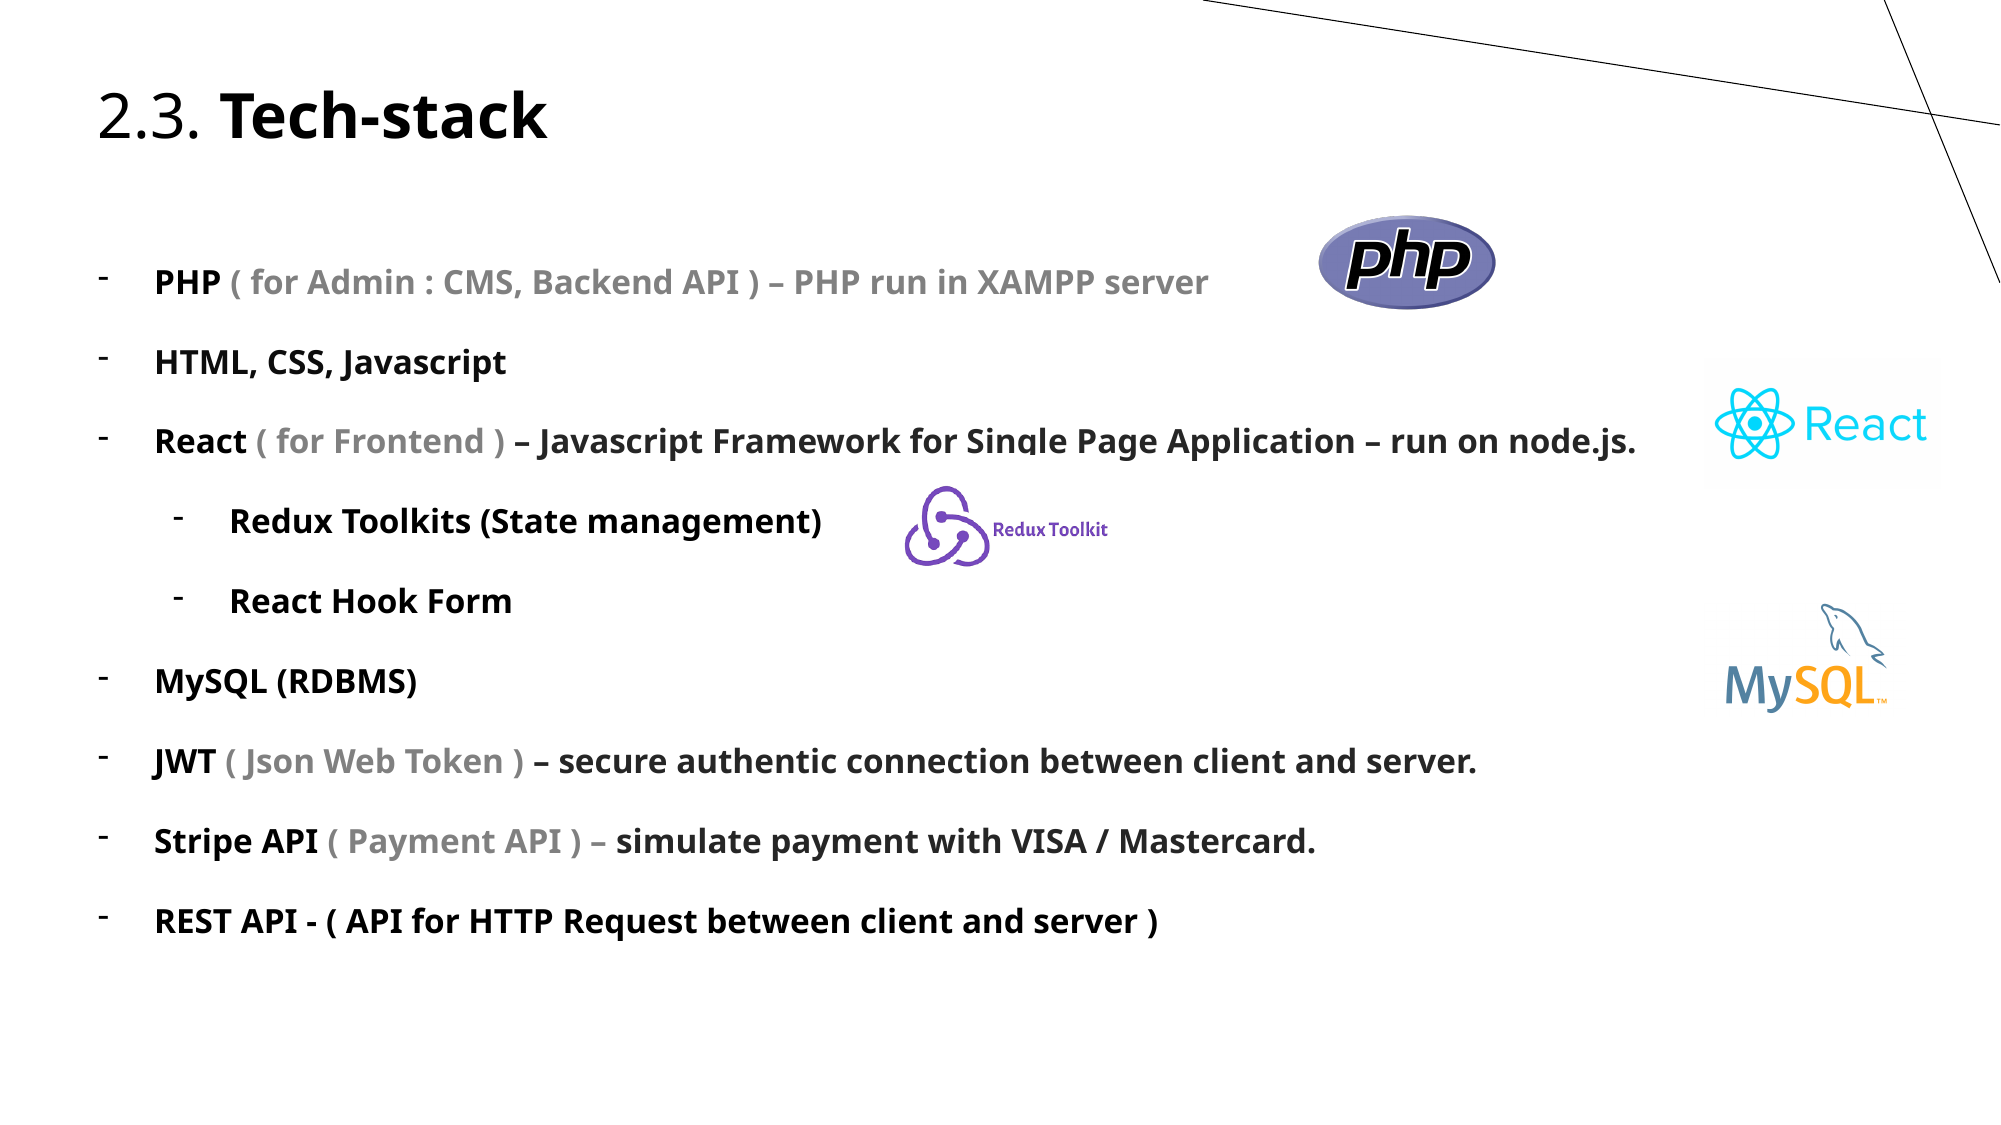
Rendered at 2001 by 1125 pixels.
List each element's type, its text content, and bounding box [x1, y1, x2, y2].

picture [892, 455, 1113, 579]
text_box 2.3. Tech-stack [83, 68, 893, 159]
picture [1316, 213, 1498, 312]
text_box PHP ( for Admin : CMS, Backend API ) – PHP run in XAMPP server HTML, CSS, Javascript React ( for Frontend ) – Javascript Framework for Single Page Application – run on node.js. Redux Toolkits (State management) React Hook Form MySQL (RDBMS) JWT ( Json Web Token ) – secure authentic connection between client and server. Stripe API ( Payment API ) – simulate payment with VISA / Mastercard. REST API - ( API for HTTP Request between client and server ) [83, 213, 1956, 948]
picture [1704, 358, 1941, 489]
picture [1704, 603, 1906, 717]
